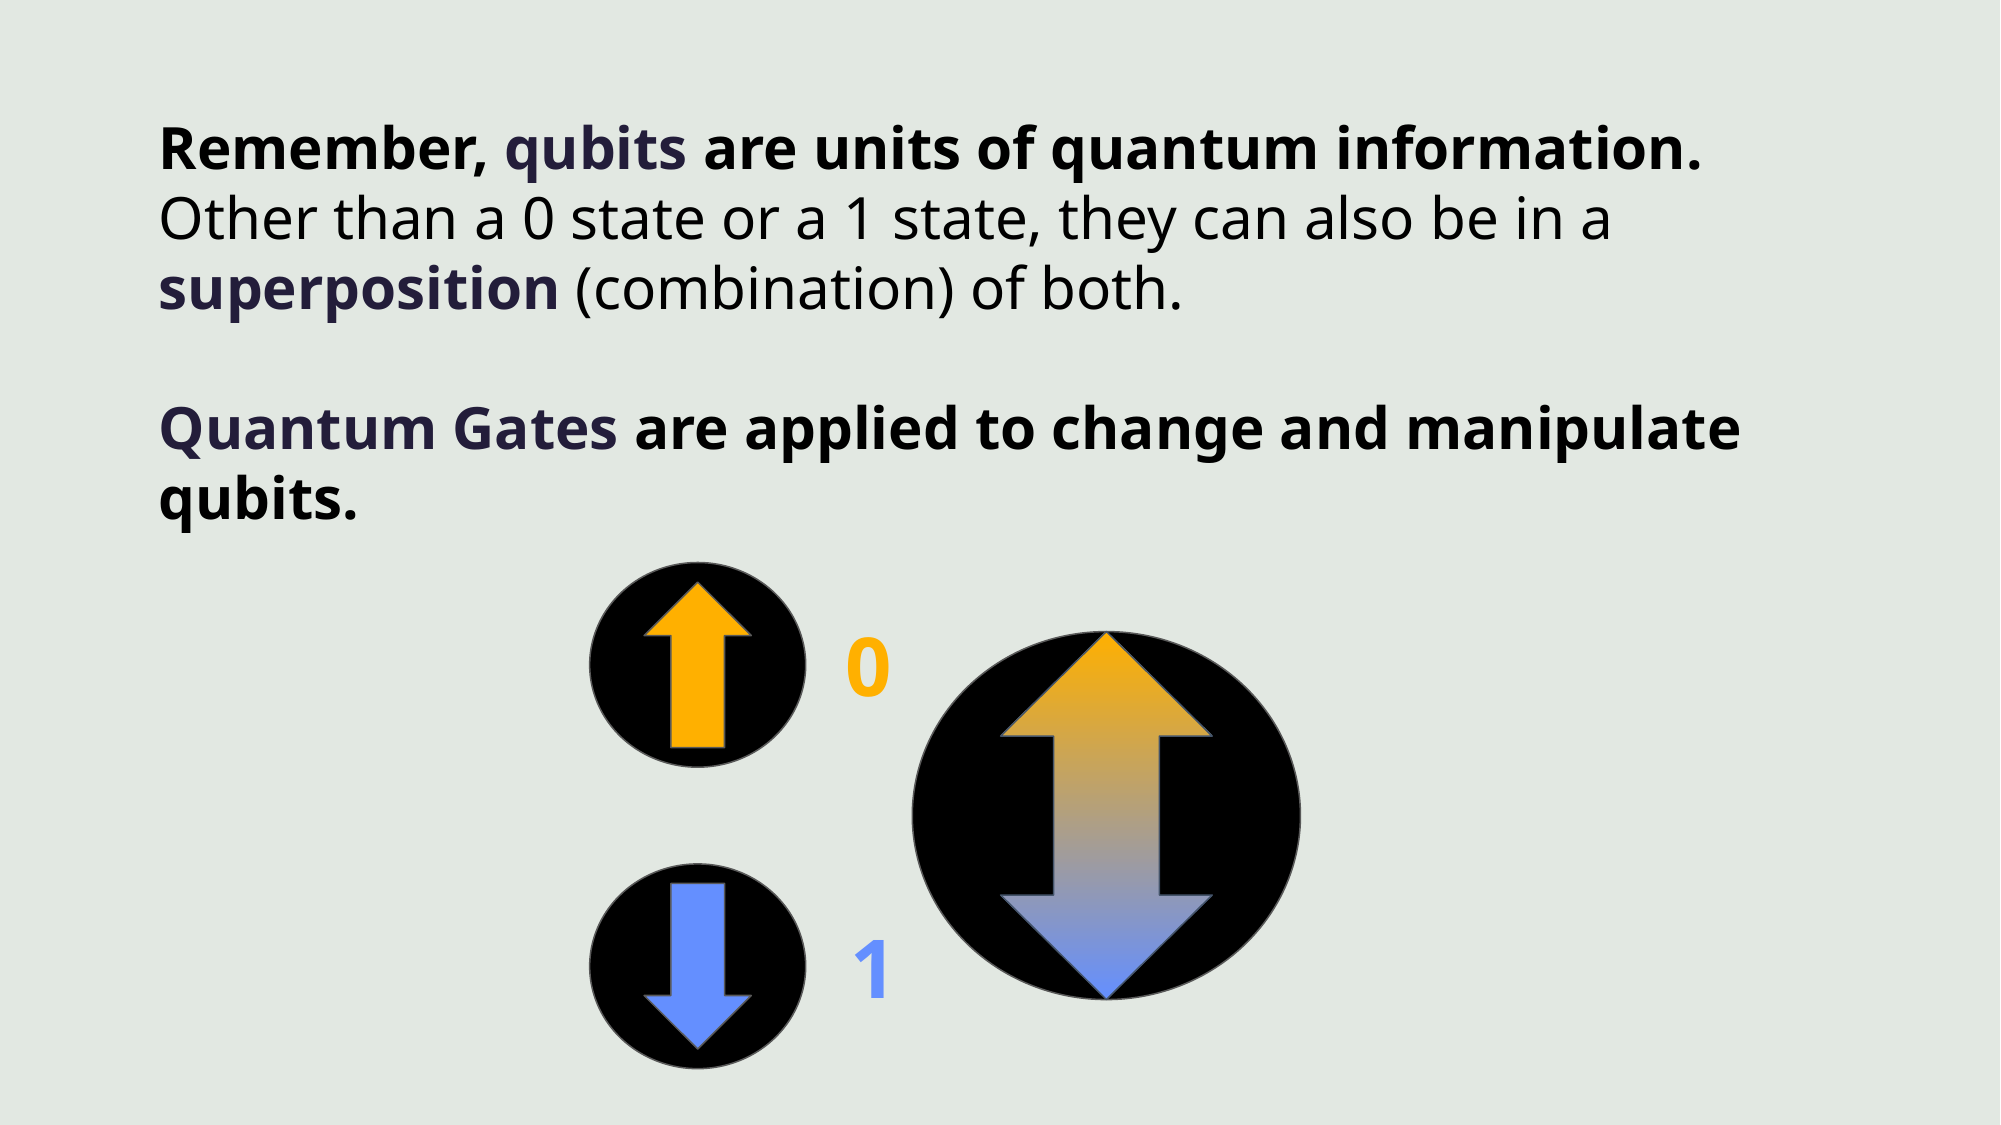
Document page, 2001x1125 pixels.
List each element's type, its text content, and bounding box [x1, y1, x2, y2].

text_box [589, 562, 1301, 1069]
text_box Remember, qubits are units of quantum information. Other than a 0 state or a 1 state, they can also be in a superposition (combination) of both. Quantum Gates are applied to change and manipulate qubits. [143, 104, 1857, 609]
